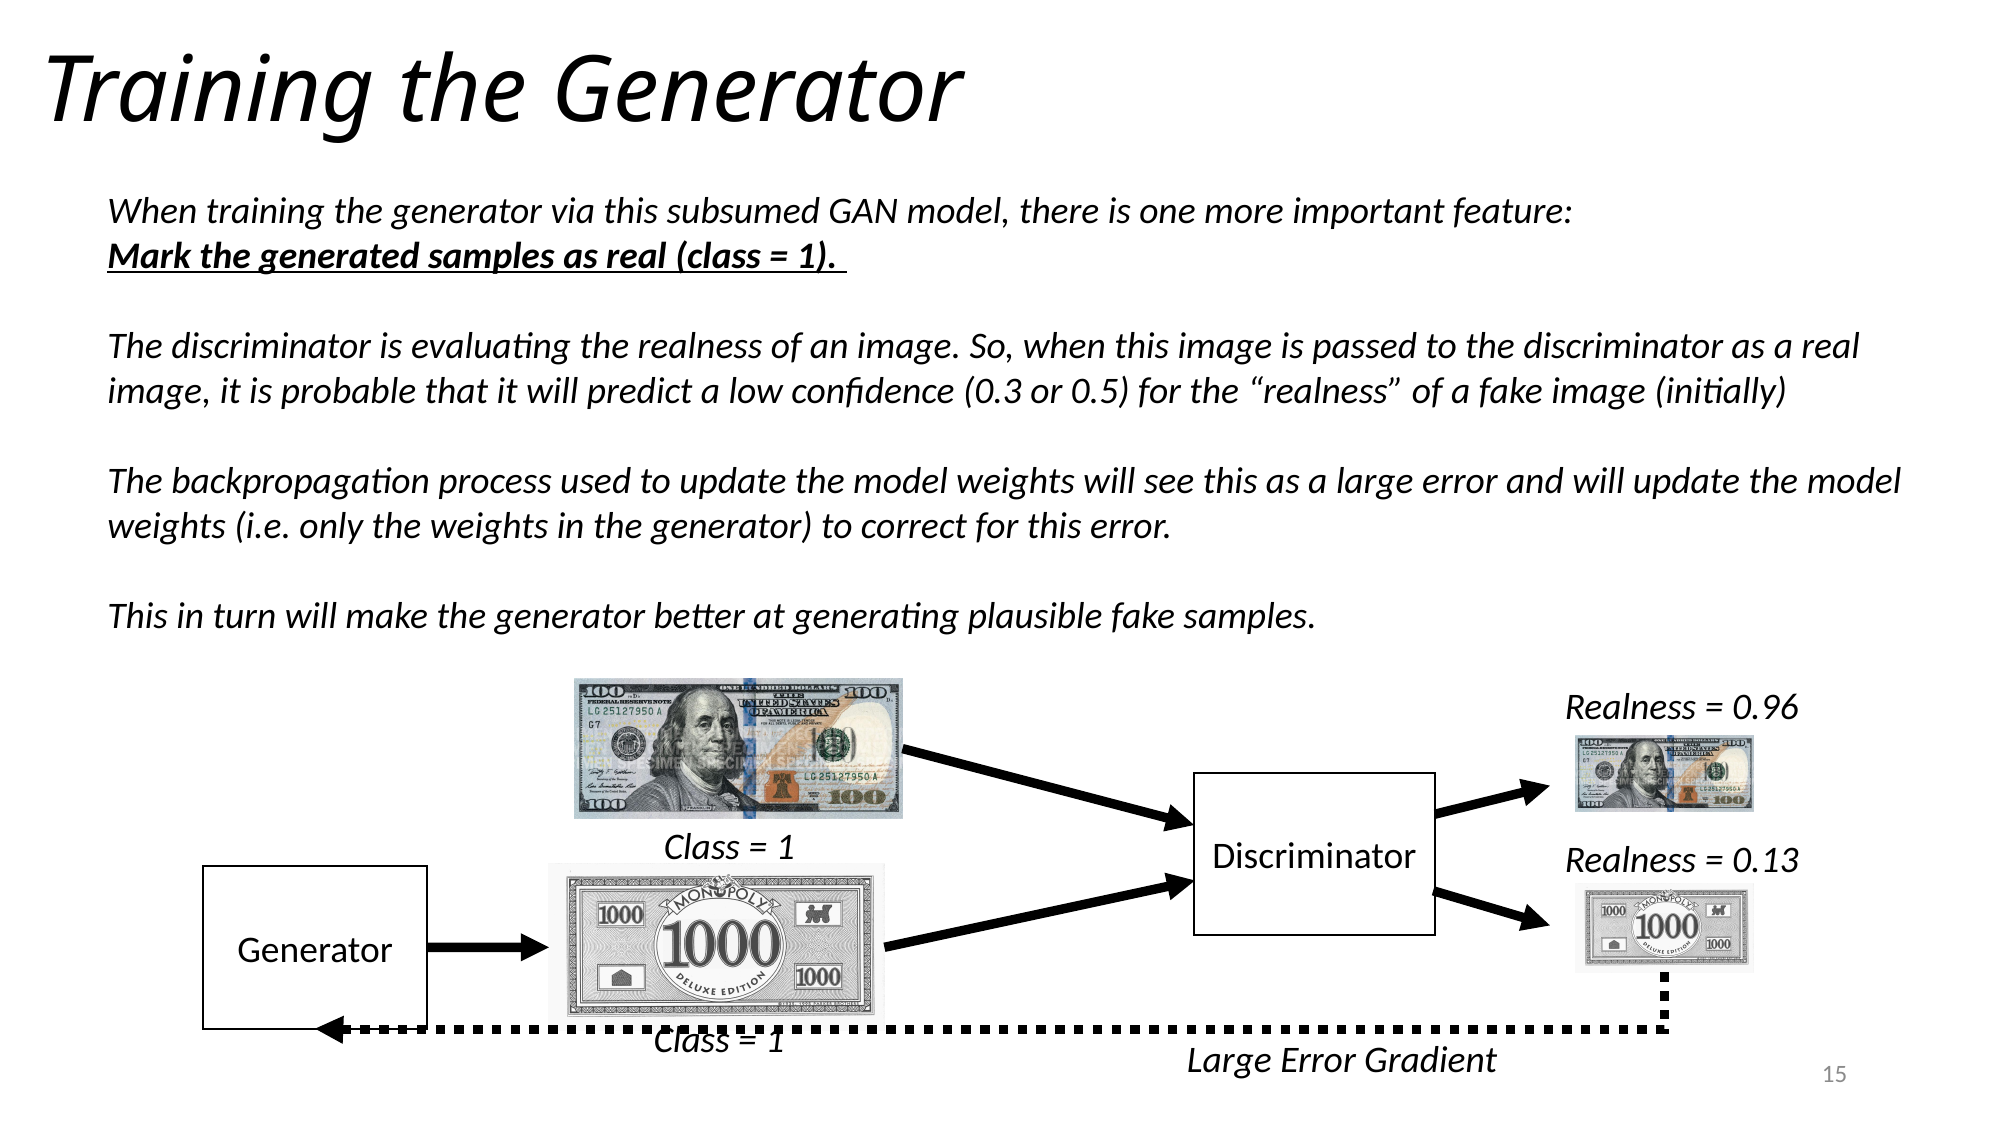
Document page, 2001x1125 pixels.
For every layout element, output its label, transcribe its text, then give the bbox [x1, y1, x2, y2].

picture [574, 678, 903, 819]
text_box Large Error Gradient [1172, 1027, 1531, 1088]
text_box Class = 1 [649, 819, 828, 863]
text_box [884, 880, 961, 948]
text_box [1434, 785, 1550, 815]
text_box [1018, 880, 1195, 948]
text_box Realness = 0.13 [1550, 827, 1831, 888]
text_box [1433, 890, 1550, 926]
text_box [1018, 748, 1195, 825]
text_box When training the generator via this subsumed GAN model, there is one more important feature: Mark the generated samples as real (class = 1). The discriminator is evaluating the realness of an image. So, when this image is passed to the discriminator as a real image, it is probable that it will predict a low confidence (0.3 or 0.5) for the “realness” of a fake image (initially) The backpropagation process used to update the model weights will see this as a large error and will update the model weights (i.e. only the weights in the generator) to correct for this error. This in turn will make the generator better at generating plausible fake samples. [92, 178, 1940, 643]
picture [1575, 883, 1754, 973]
text_box Realness = 0.96 [1550, 674, 1831, 735]
title Training the Generator [25, 5, 2000, 179]
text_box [902, 748, 961, 825]
text_box Class = 1 [638, 1031, 818, 1068]
text_box Discriminator [1193, 772, 1436, 936]
slide_number 15 [1412, 1042, 1863, 1103]
picture [548, 863, 885, 1031]
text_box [961, 325, 1018, 1125]
picture [1575, 735, 1754, 812]
text_box Generator [202, 865, 428, 1030]
